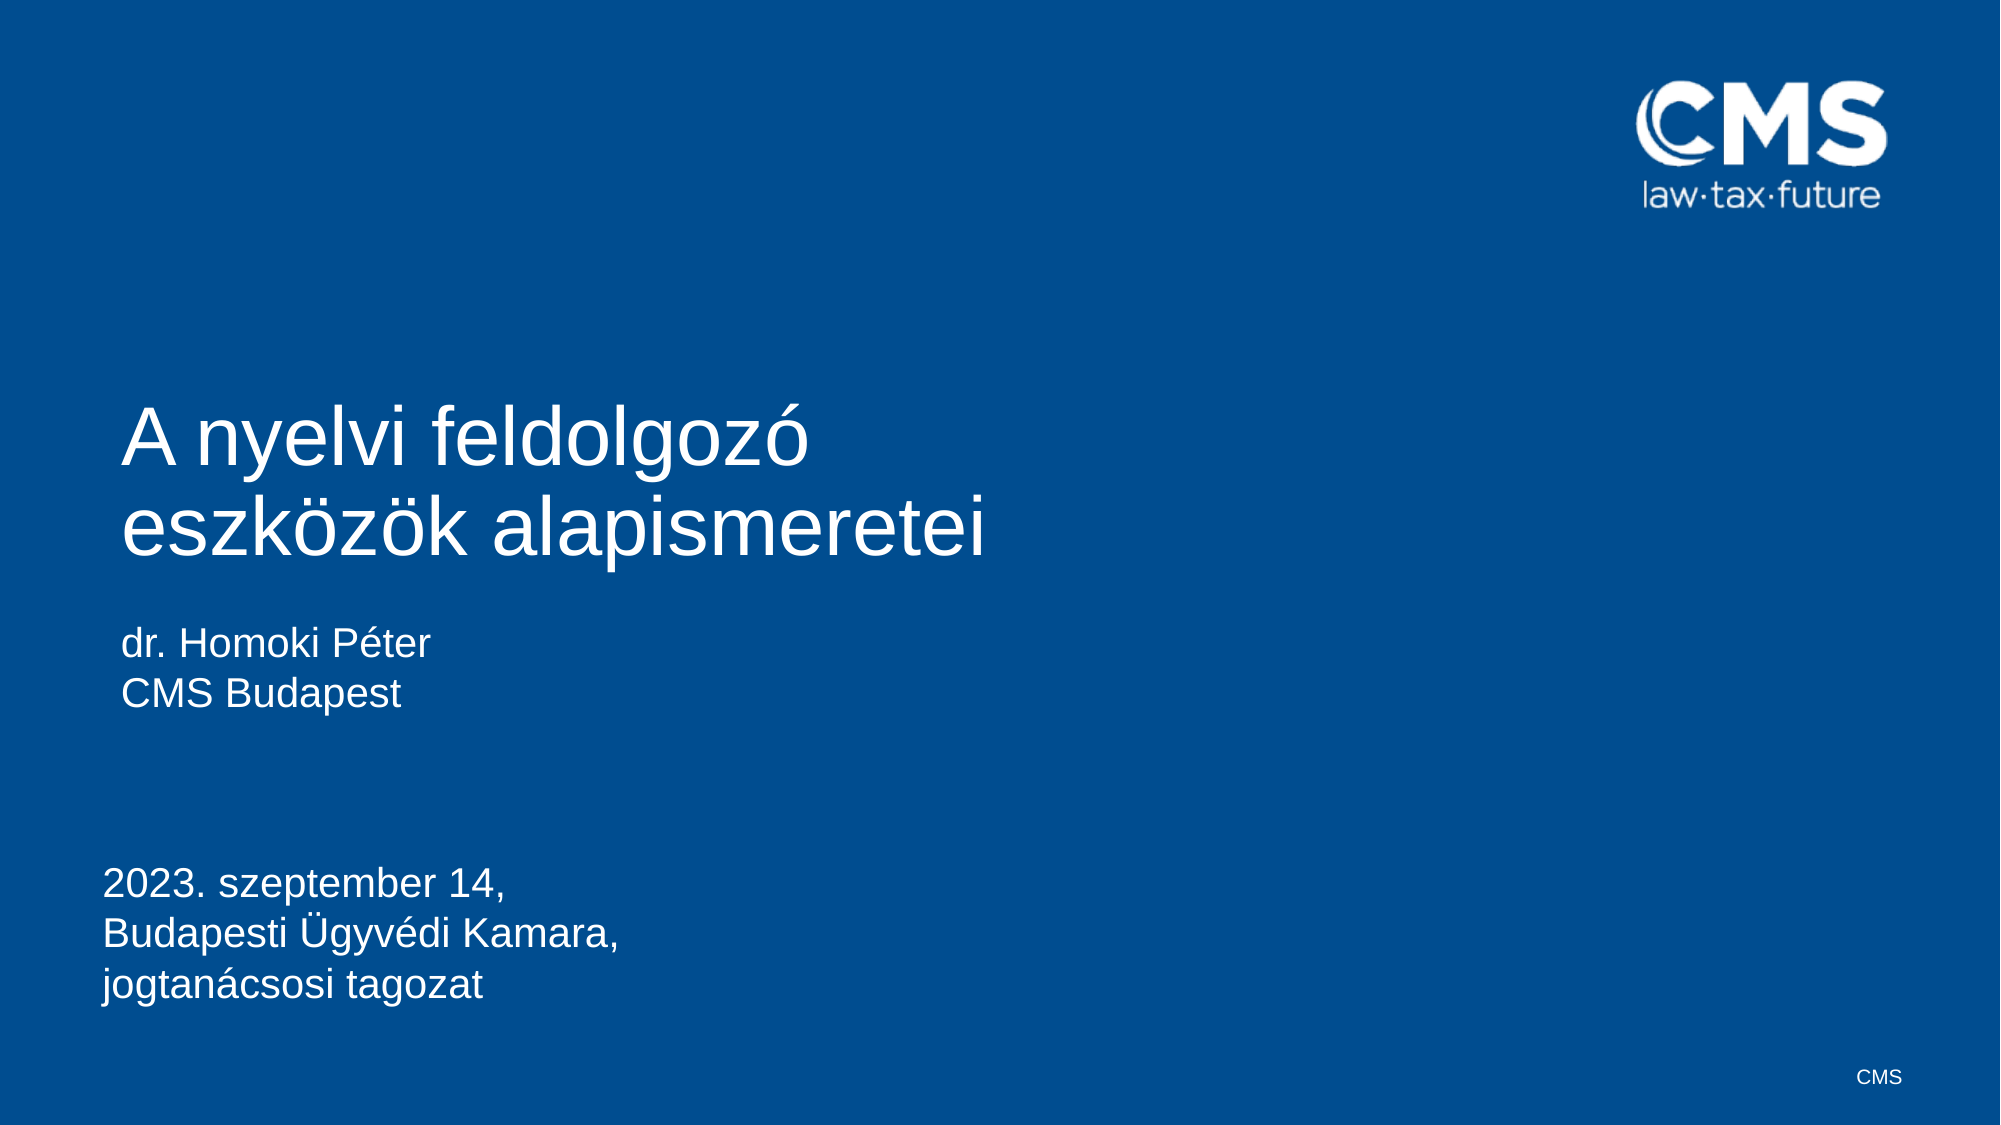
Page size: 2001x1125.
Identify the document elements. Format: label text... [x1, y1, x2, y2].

text_box 2023. szeptember 14, Budapesti Ügyvédi Kamara, jogtanácsosi tagozat [87, 848, 715, 1062]
text_box A nyelvi feldolgozó eszközök alapismeretei [106, 327, 1043, 640]
text_box dr. Homoki Péter CMS Budapest [106, 607, 785, 723]
picture [87, 80, 1888, 248]
